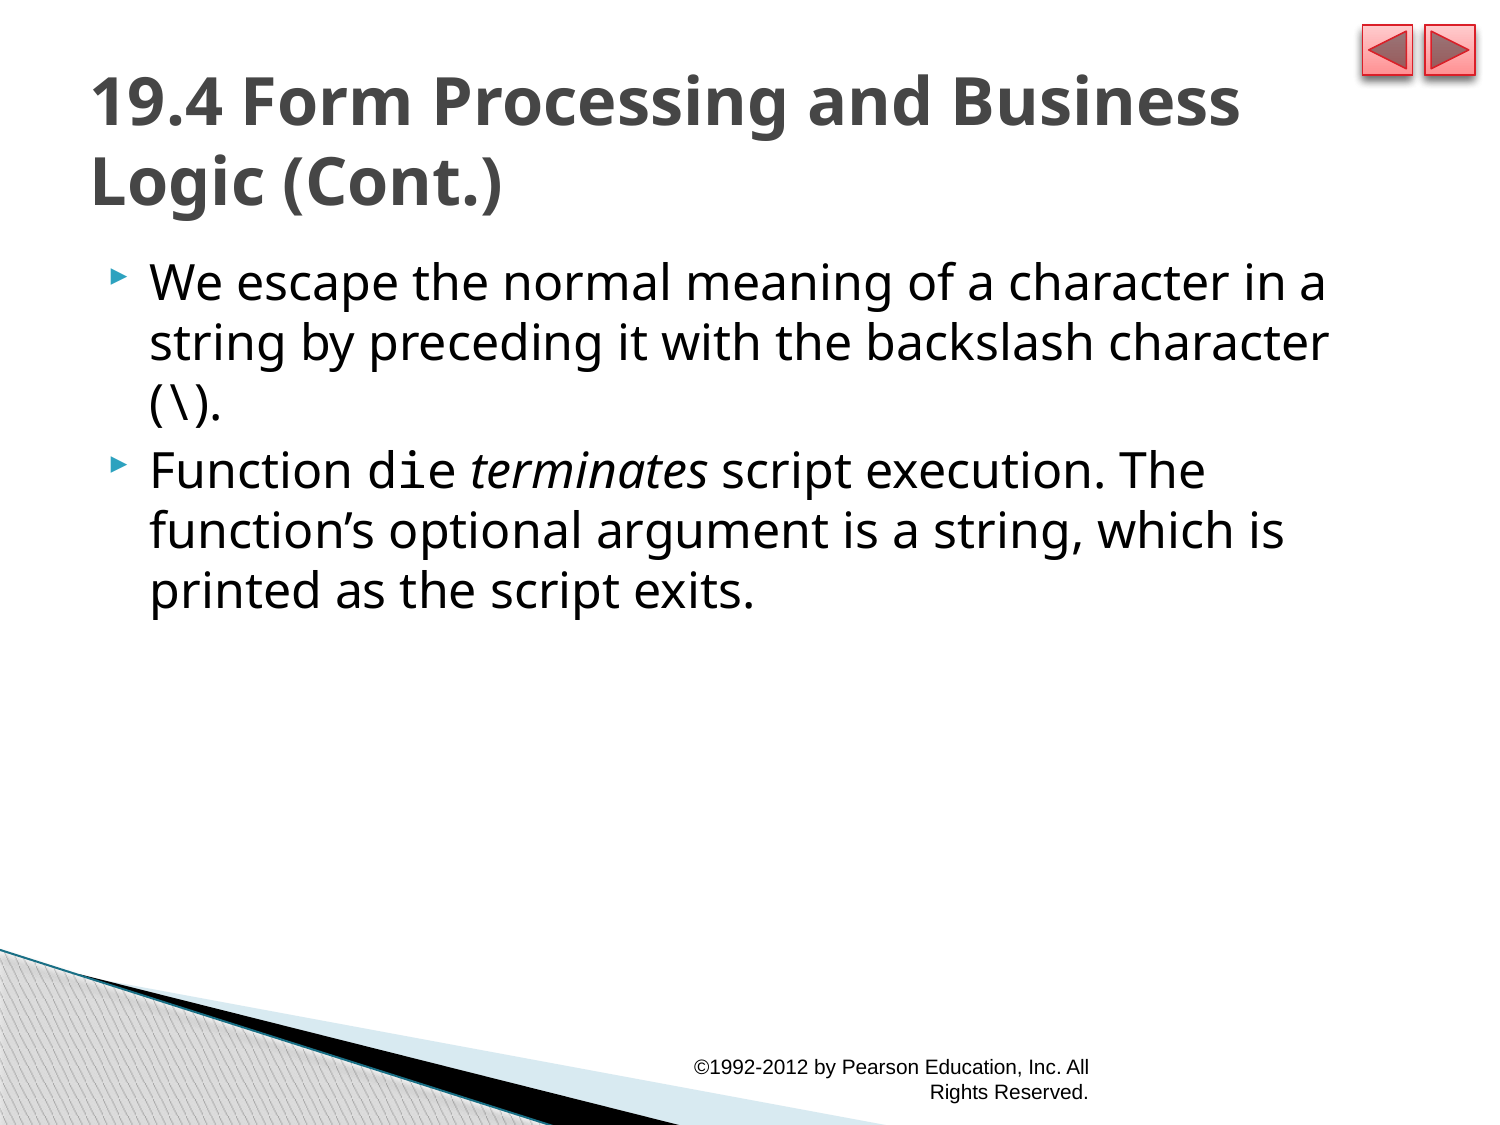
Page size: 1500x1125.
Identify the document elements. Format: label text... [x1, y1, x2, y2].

list We escape the normal meaning of a character in a string by preceding it with the backslash character (\). Function die terminates script execution. The function’s optional argument is a string, which is printed as the script exits. [75, 242, 1425, 986]
title 19.4 Form Processing and Business Logic (Cont.) [75, 45, 1425, 233]
footer ©1992-2012 by Pearson Education, Inc. All Rights Reserved. [675, 1051, 1105, 1112]
